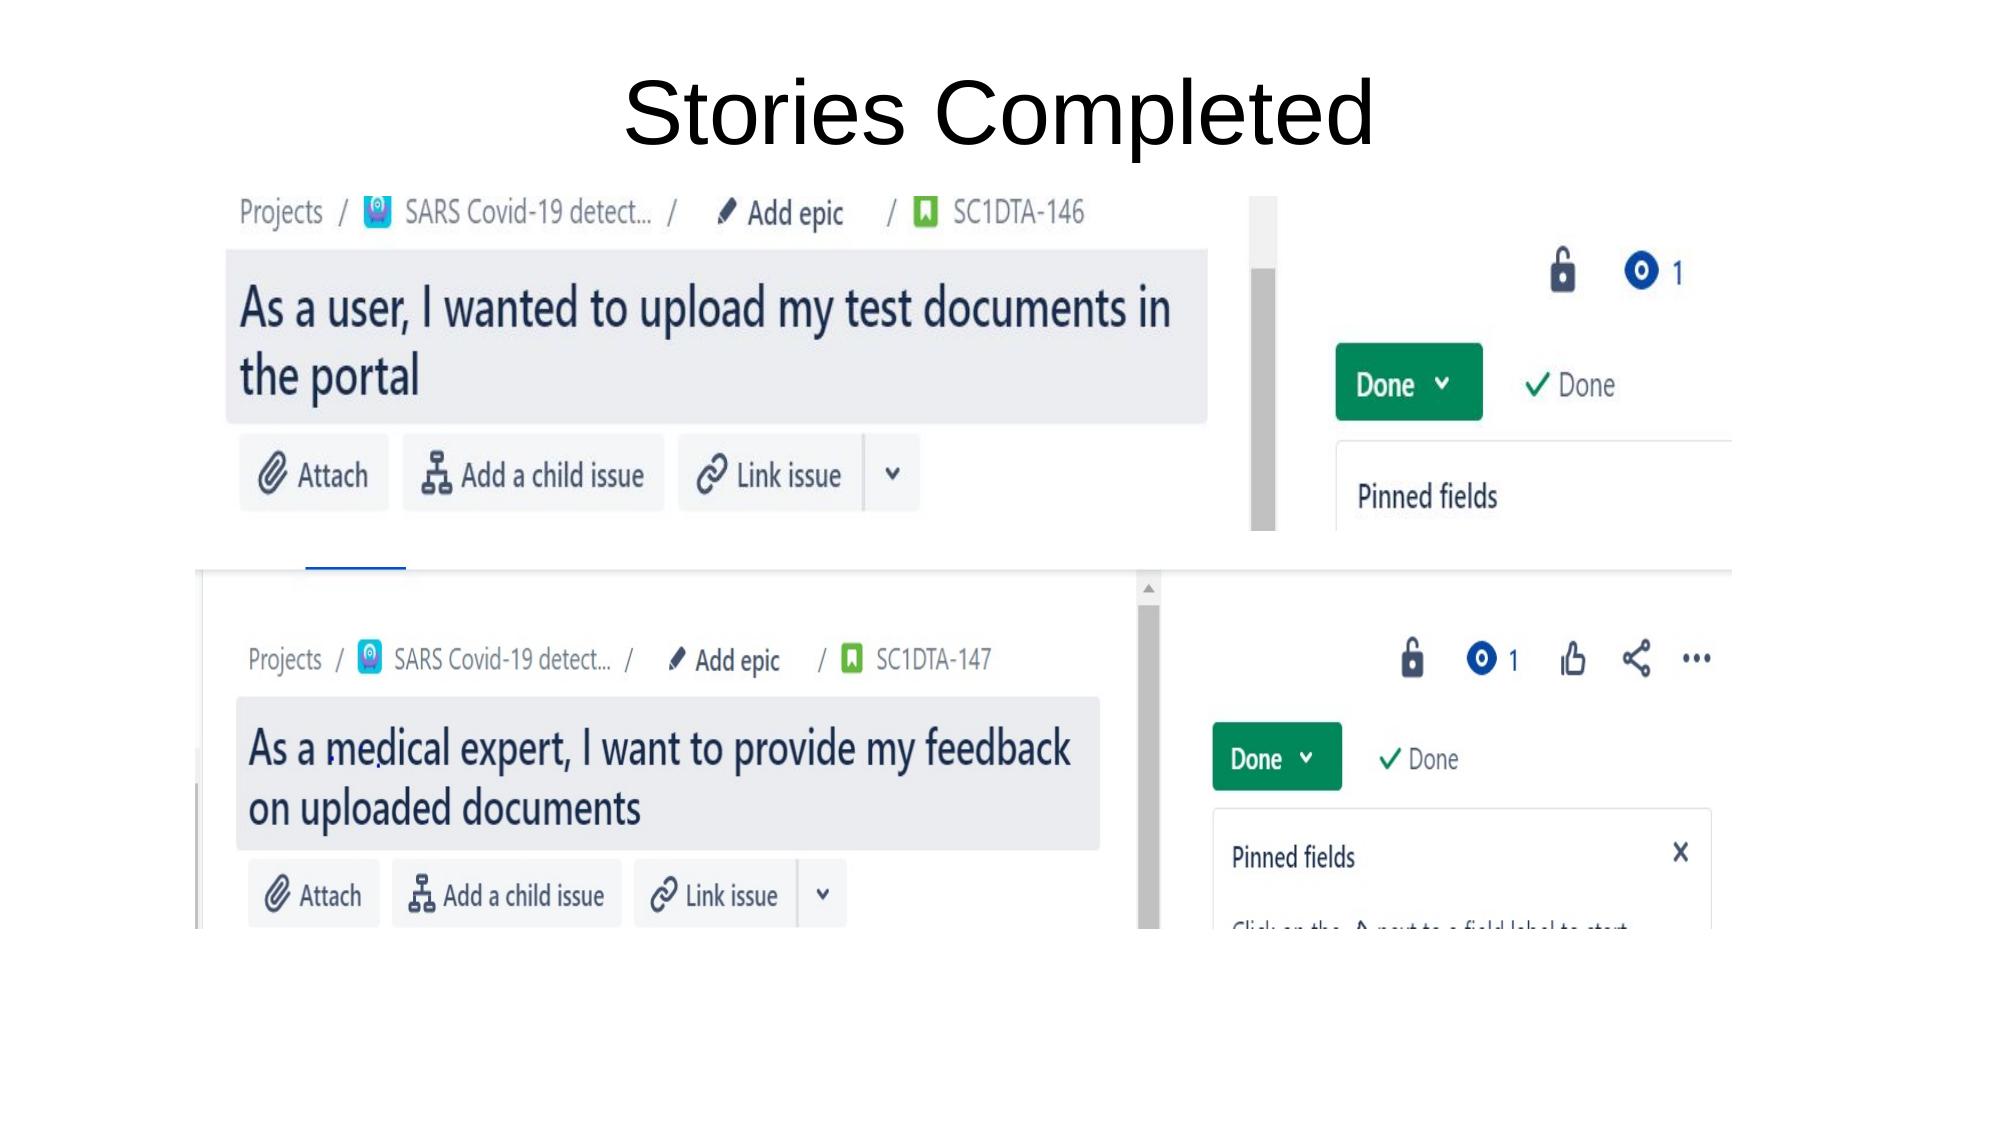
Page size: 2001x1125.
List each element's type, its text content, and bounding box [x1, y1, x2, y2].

text_box Stories Completed [99, 45, 1900, 233]
picture [194, 567, 1732, 930]
picture [194, 196, 1732, 531]
